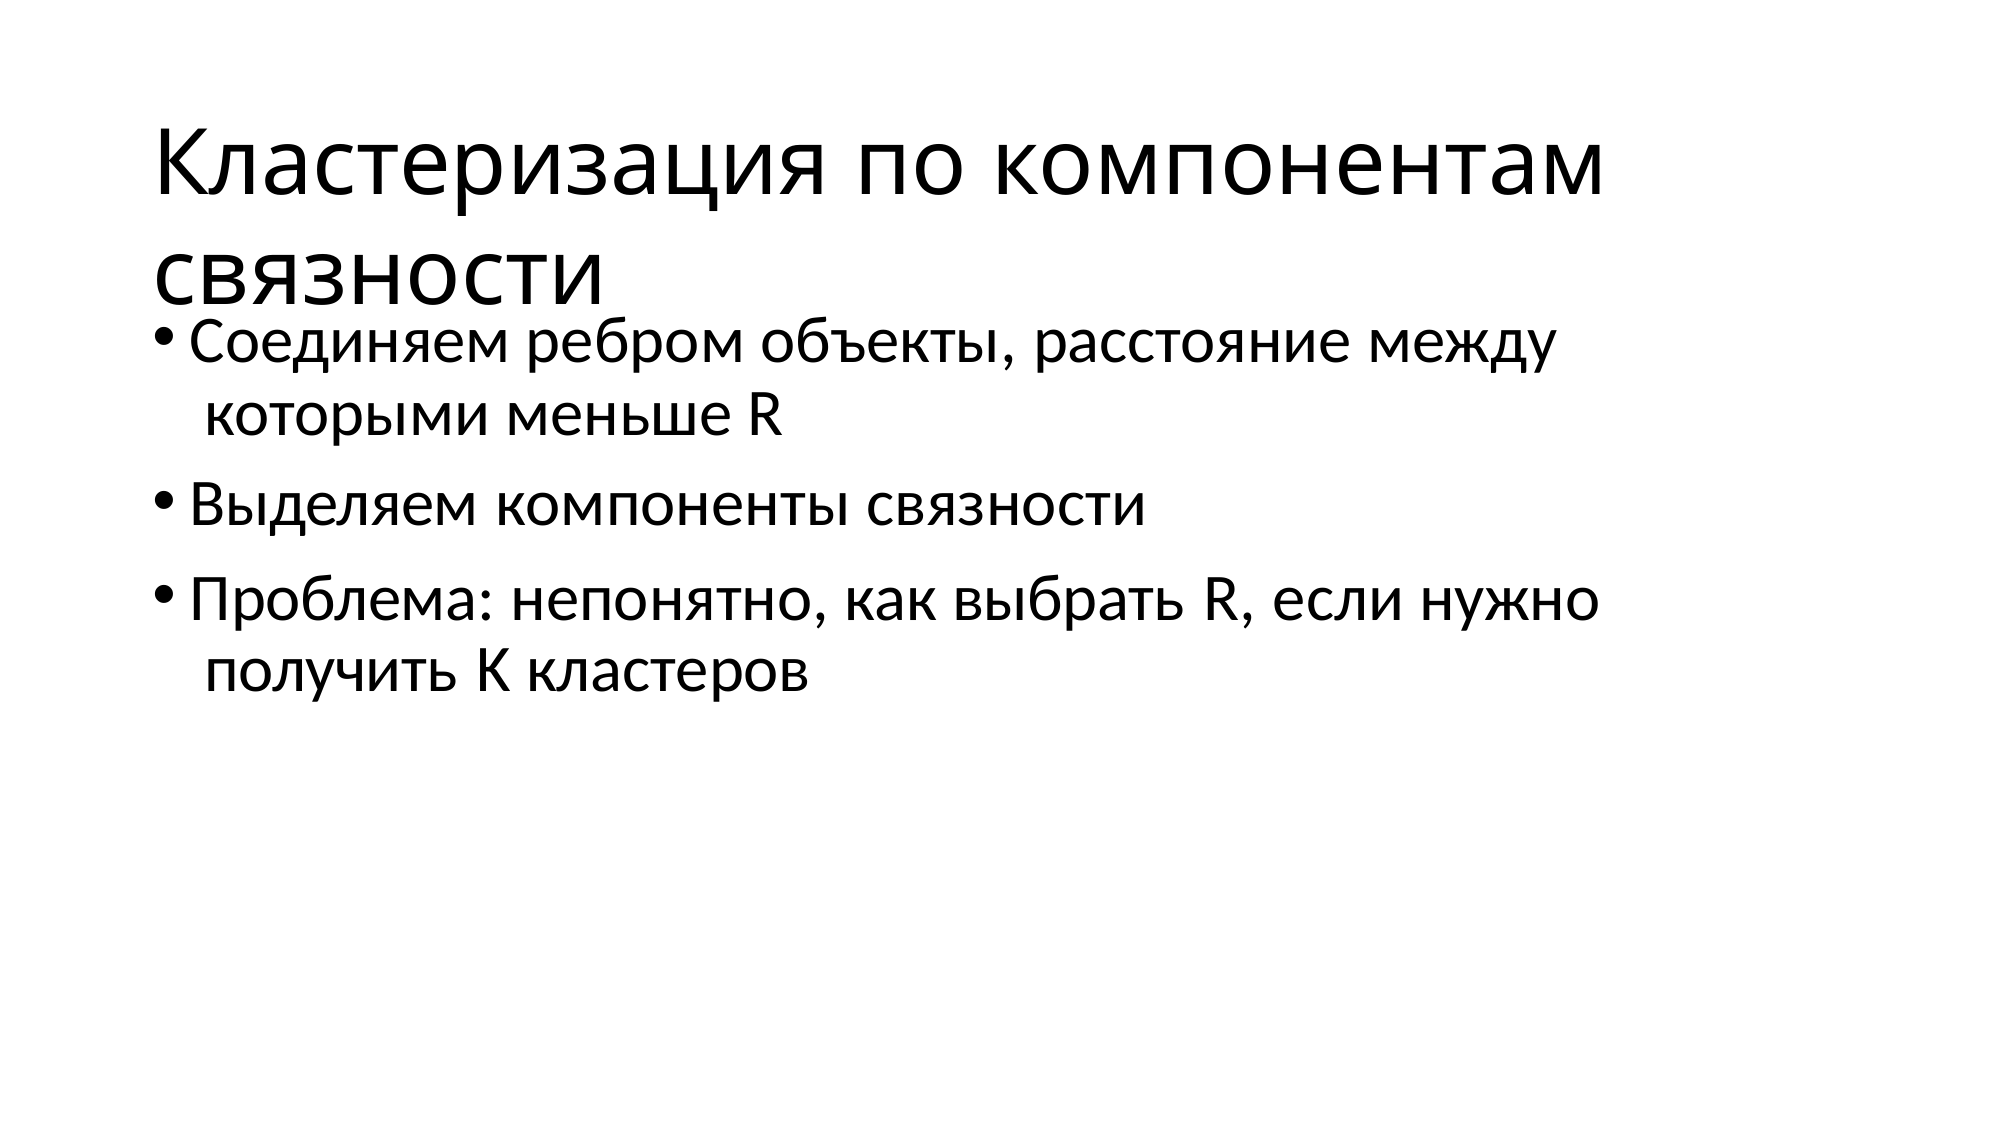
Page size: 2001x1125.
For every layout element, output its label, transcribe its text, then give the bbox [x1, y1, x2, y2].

text_box Соединяем ребром объекты, расстояние между которыми меньше R Выделяем компоненты связности Проблема: непонятно, как выбрать R, если нужно получить K кластеров [150, 292, 1604, 705]
title Кластеризация по компонентам связности [150, 100, 1795, 323]
